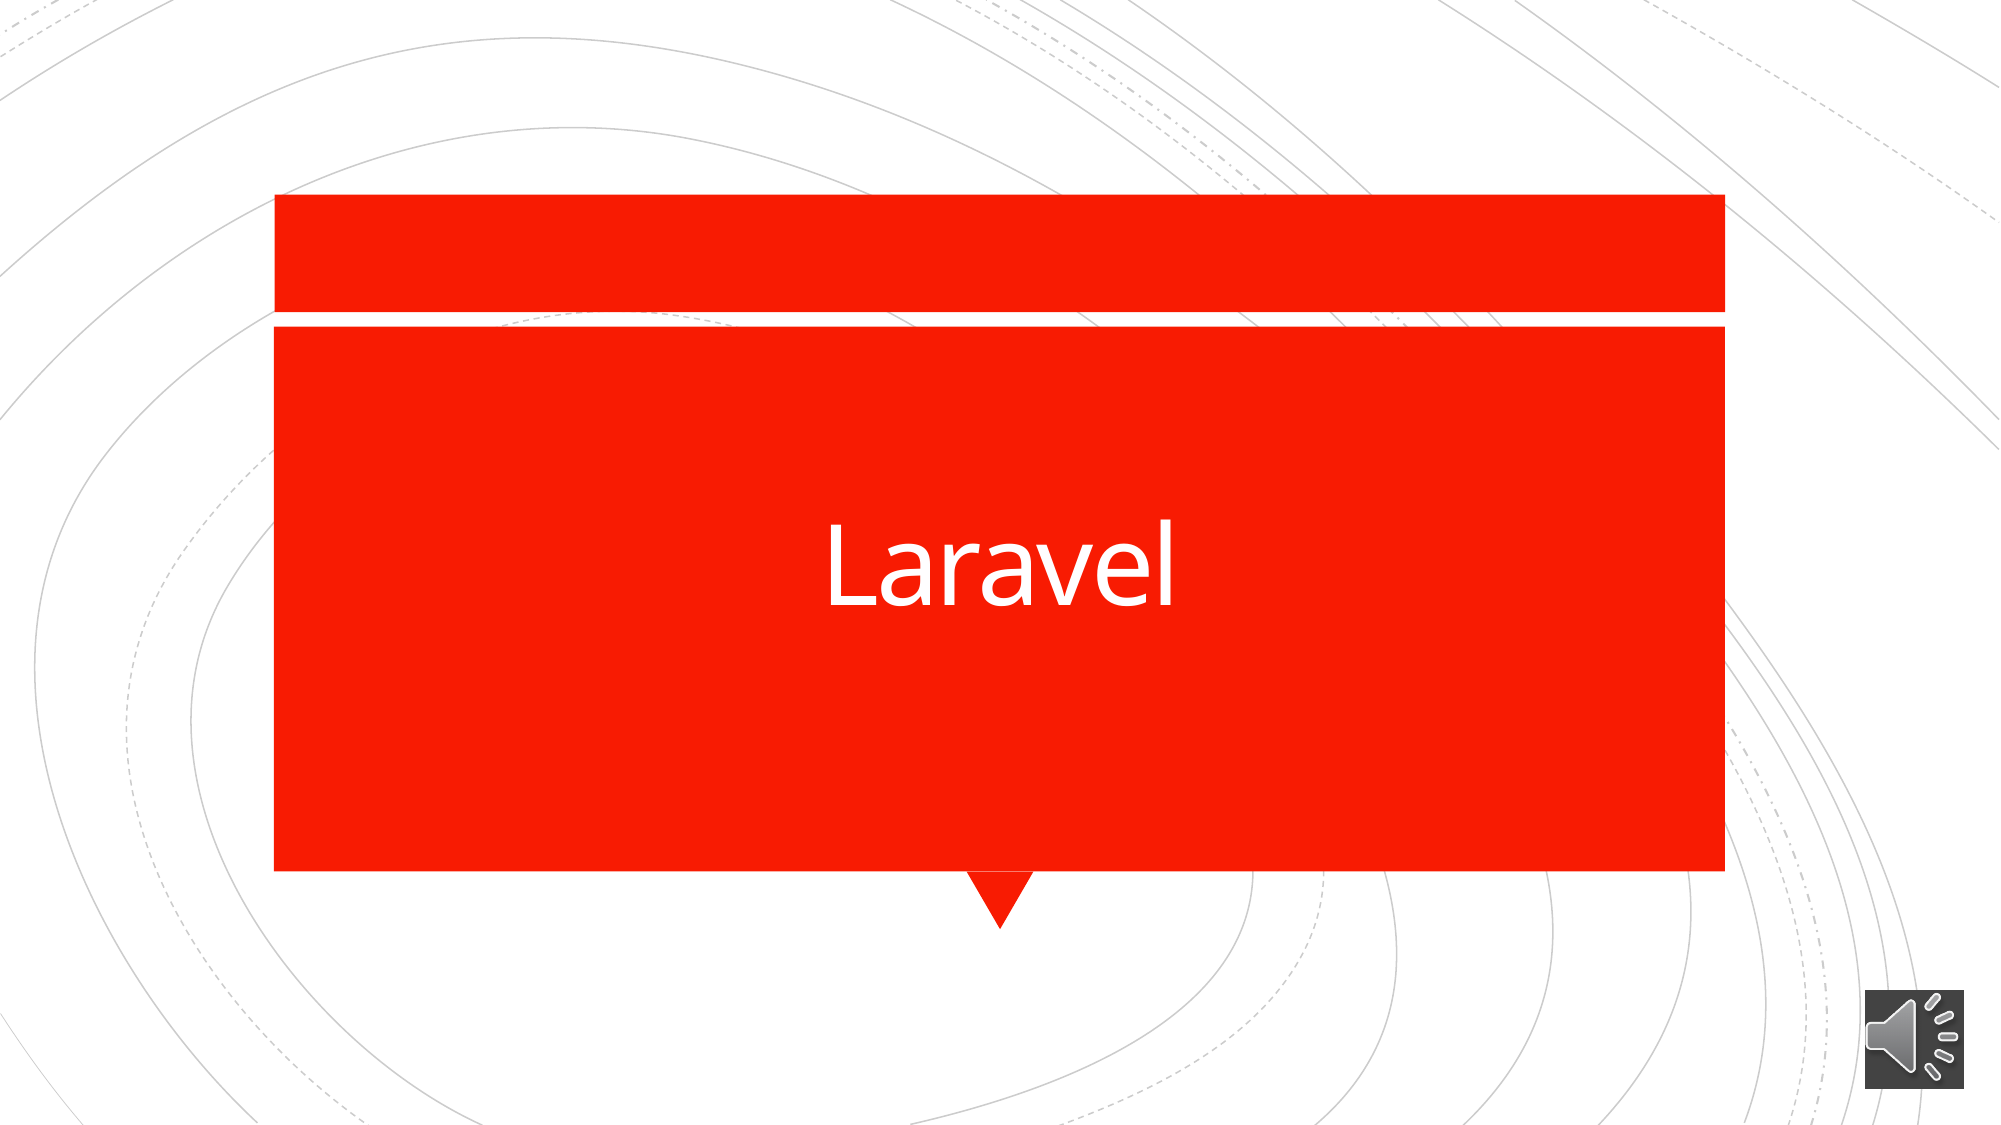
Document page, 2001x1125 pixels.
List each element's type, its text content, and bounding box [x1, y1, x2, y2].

picture [1864, 989, 1965, 1090]
title Laravel [288, 340, 1713, 628]
